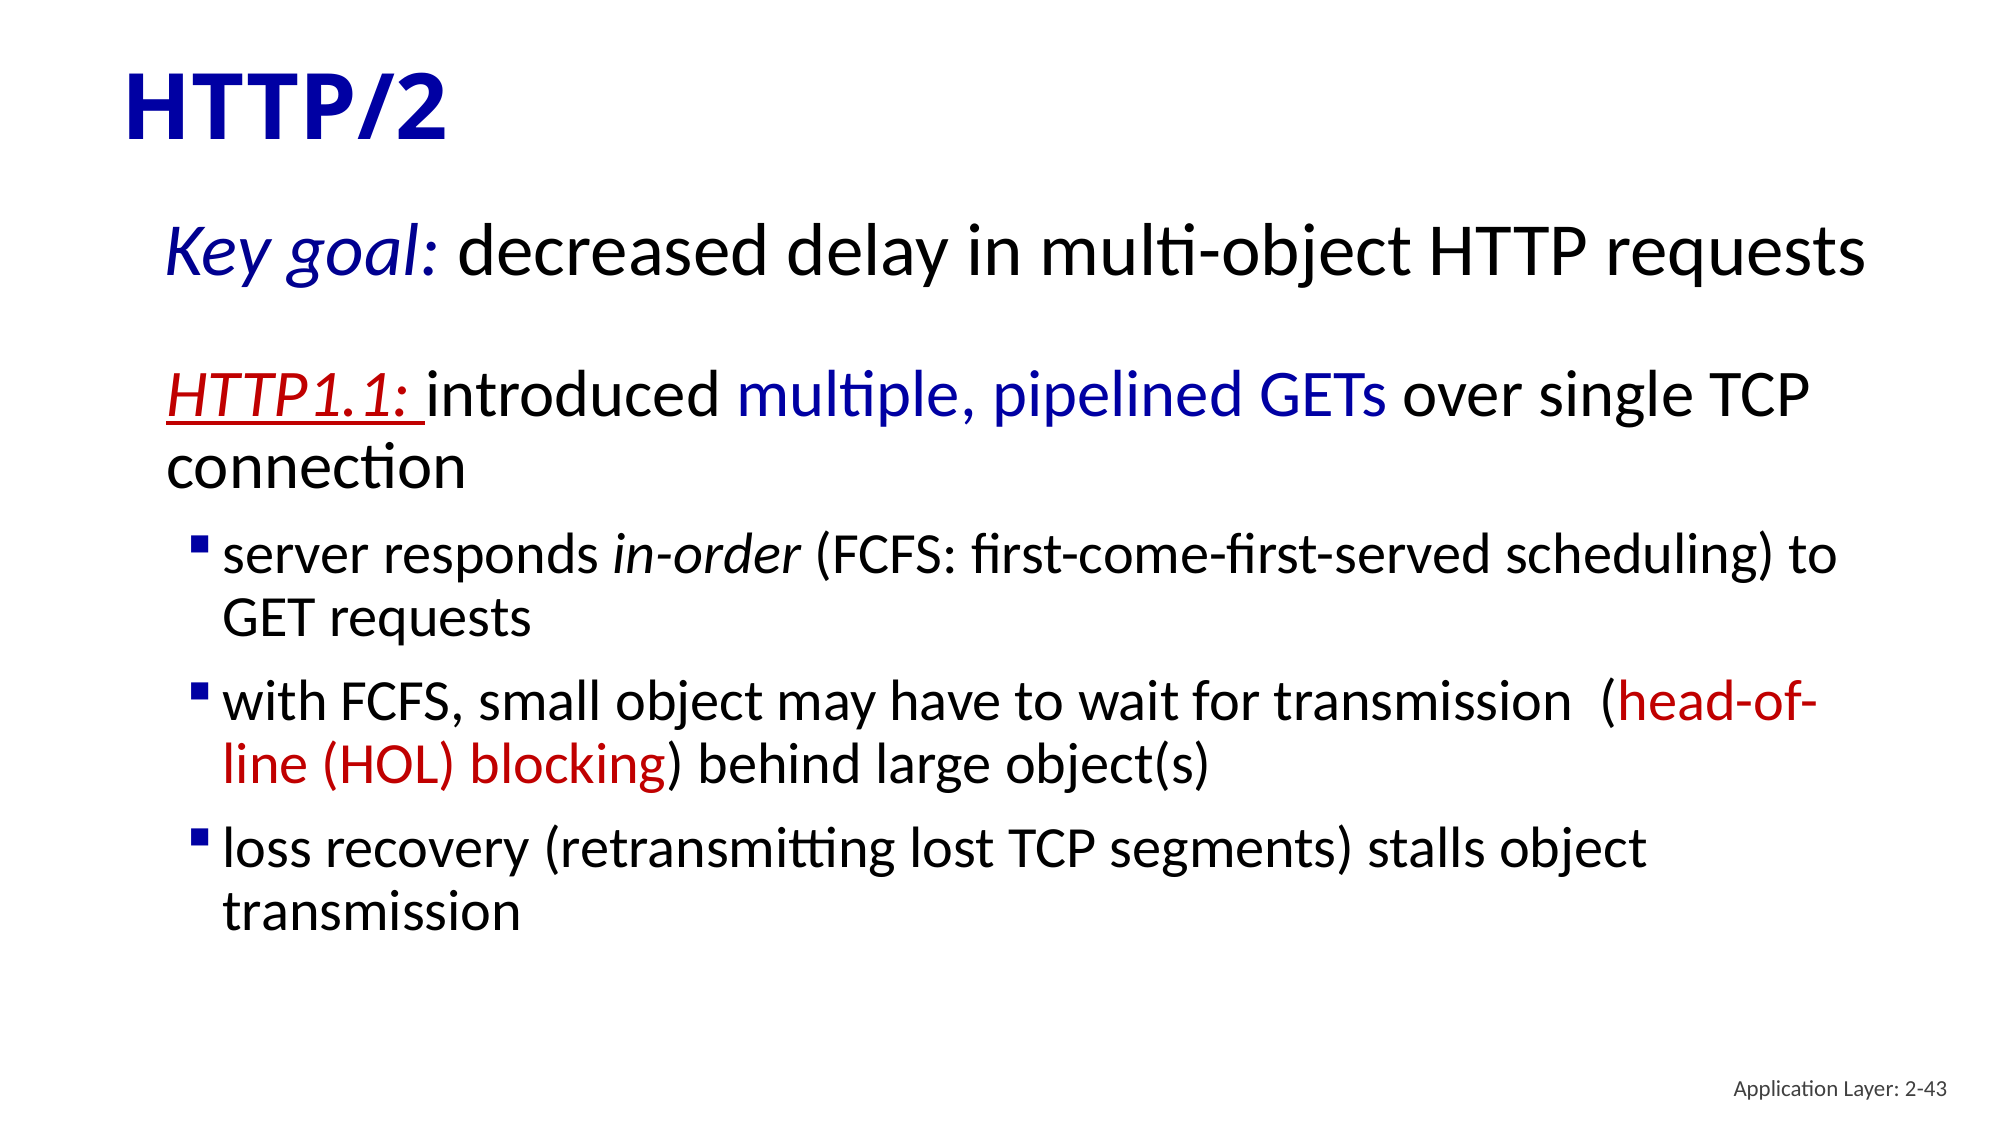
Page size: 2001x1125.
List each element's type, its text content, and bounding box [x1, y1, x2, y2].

text_box Key goal: decreased delay in multi-object HTTP requests [93, 202, 1918, 286]
text_box HTTP/2 [106, 36, 1832, 184]
text_box Application Layer: 2-43 [1512, 1056, 1963, 1117]
text_box HTTP1.1: introduced multiple, pipelined GETs over single TCP connection server responds in-order (FCFS: first-come-first-served scheduling) to GET requests with FCFS, small object may have to wait for transmission (head-of-line (HOL) blocking) behind large object(s) loss recovery (retransmitting lost TCP segments) stalls object transmission [149, 351, 1898, 996]
